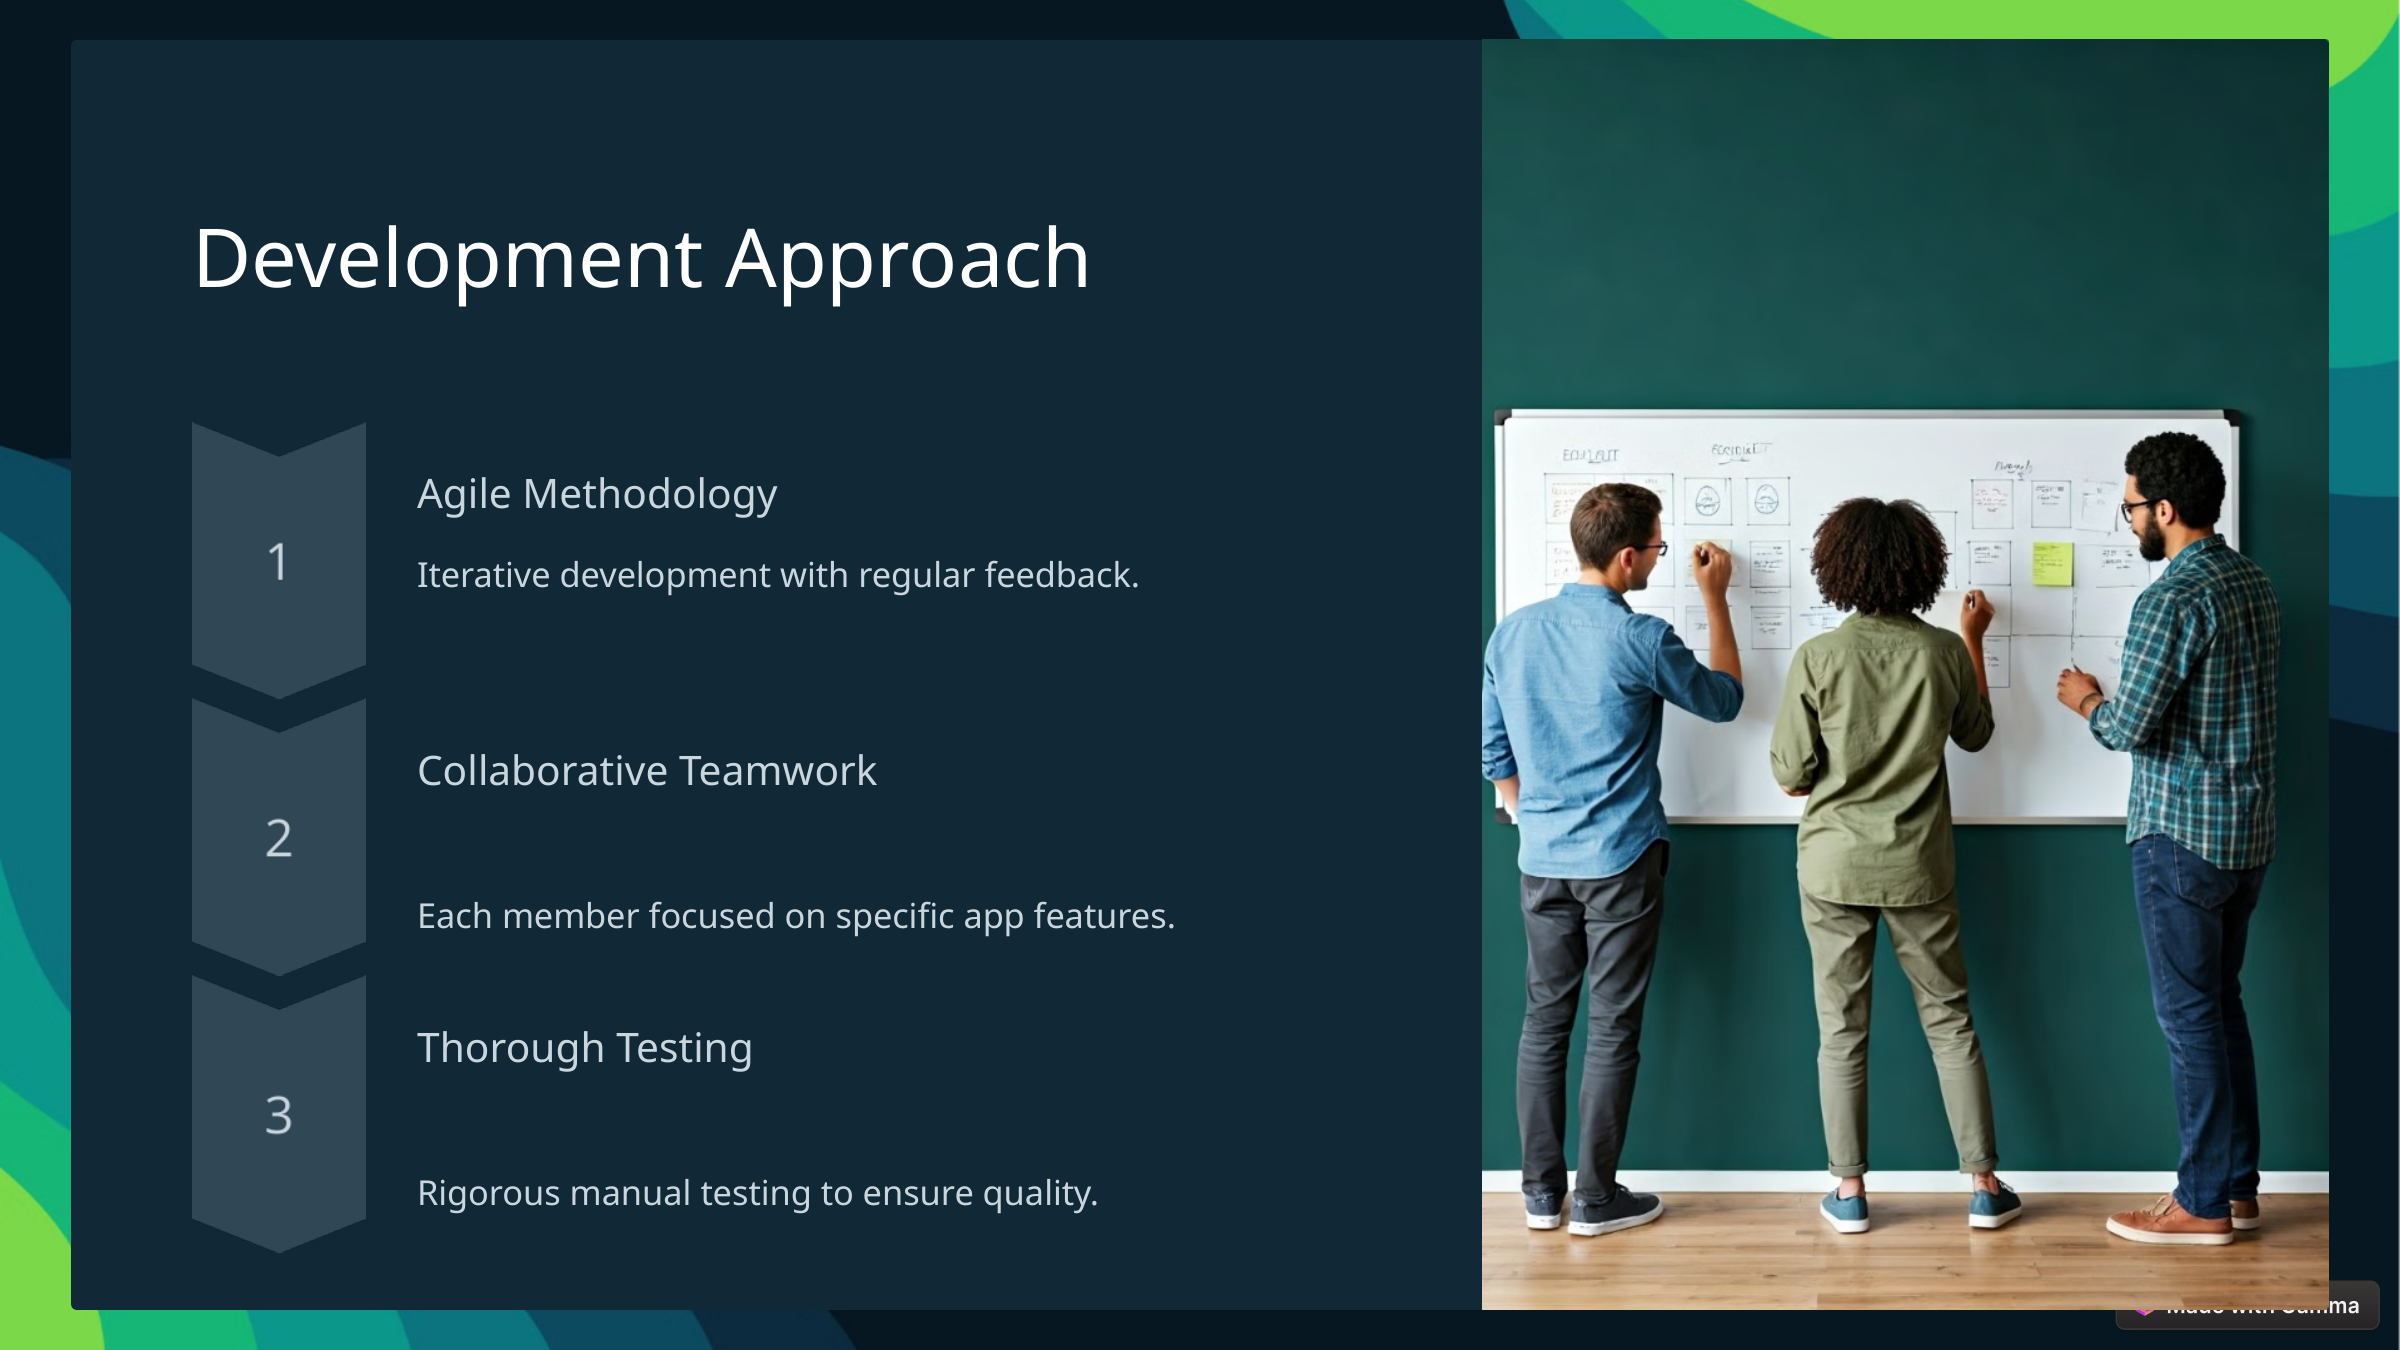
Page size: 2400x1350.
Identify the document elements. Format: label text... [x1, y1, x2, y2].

text_box Rigorous manual testing to ensure quality. [417, 1146, 1361, 1202]
text_box [71, 39, 1480, 1310]
text_box Agile Methodology [417, 456, 872, 508]
text_box Thorough Testing [417, 1010, 839, 1062]
text_box Development Approach [192, 182, 1343, 285]
text_box Collaborative Teamwork [417, 733, 1009, 785]
picture [0, 0, 2400, 1350]
text_box Iterative development with regular feedback. [417, 528, 1361, 584]
text_box Each member focused on specific app features. [417, 869, 1361, 926]
